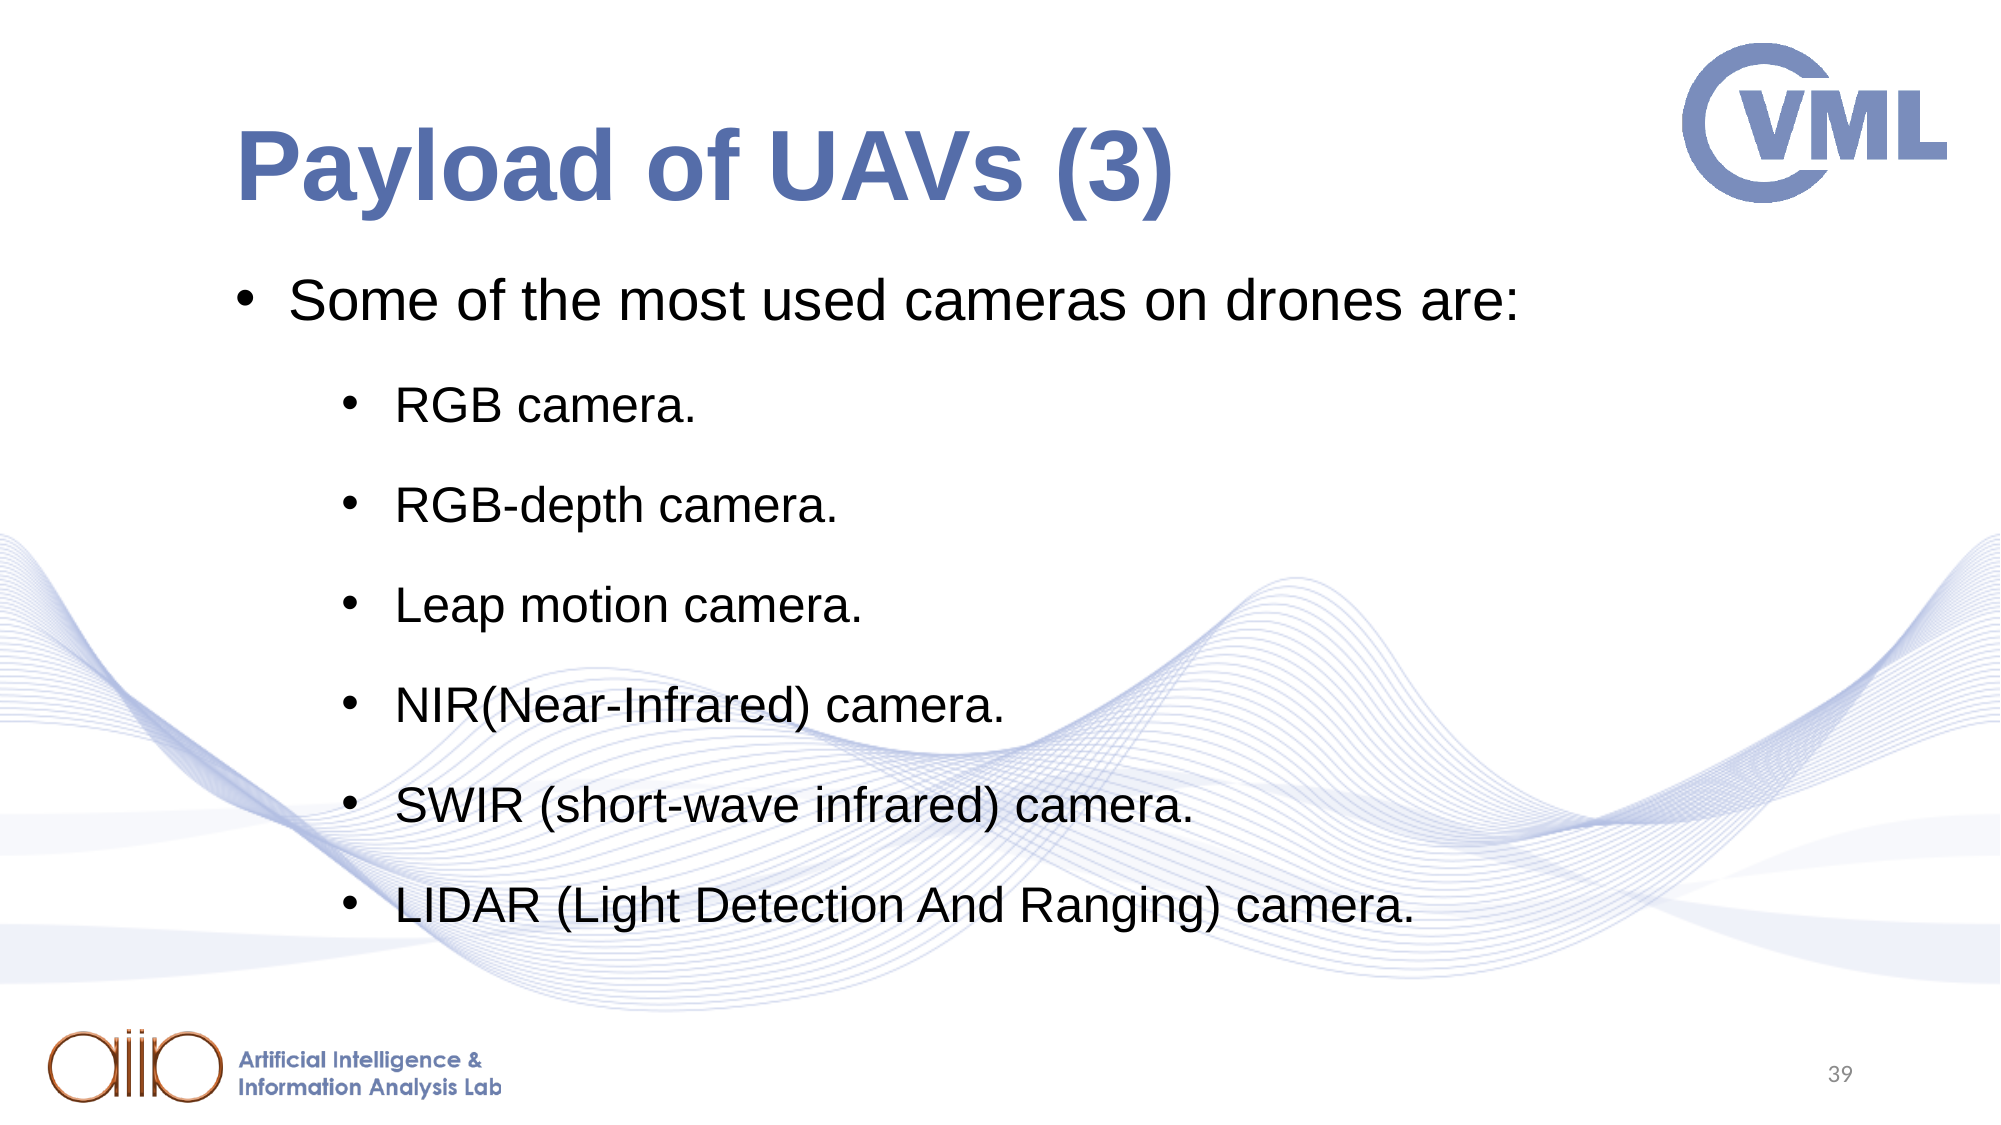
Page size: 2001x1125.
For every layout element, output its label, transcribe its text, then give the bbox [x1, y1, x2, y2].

title Payload of UAVs (3) [220, 66, 1455, 219]
picture [43, 1023, 501, 1106]
slide_number 39 [1401, 1042, 1869, 1103]
picture [1647, 19, 1993, 226]
list Some of the most used cameras on drones are: RGB camera. RGB-depth camera. Leap motion camera. NIR(Near-Infrared) camera. SWIR (short-wave infrared) camera. LIDAR (Light Detection And Ranging) camera. [220, 219, 1863, 1024]
